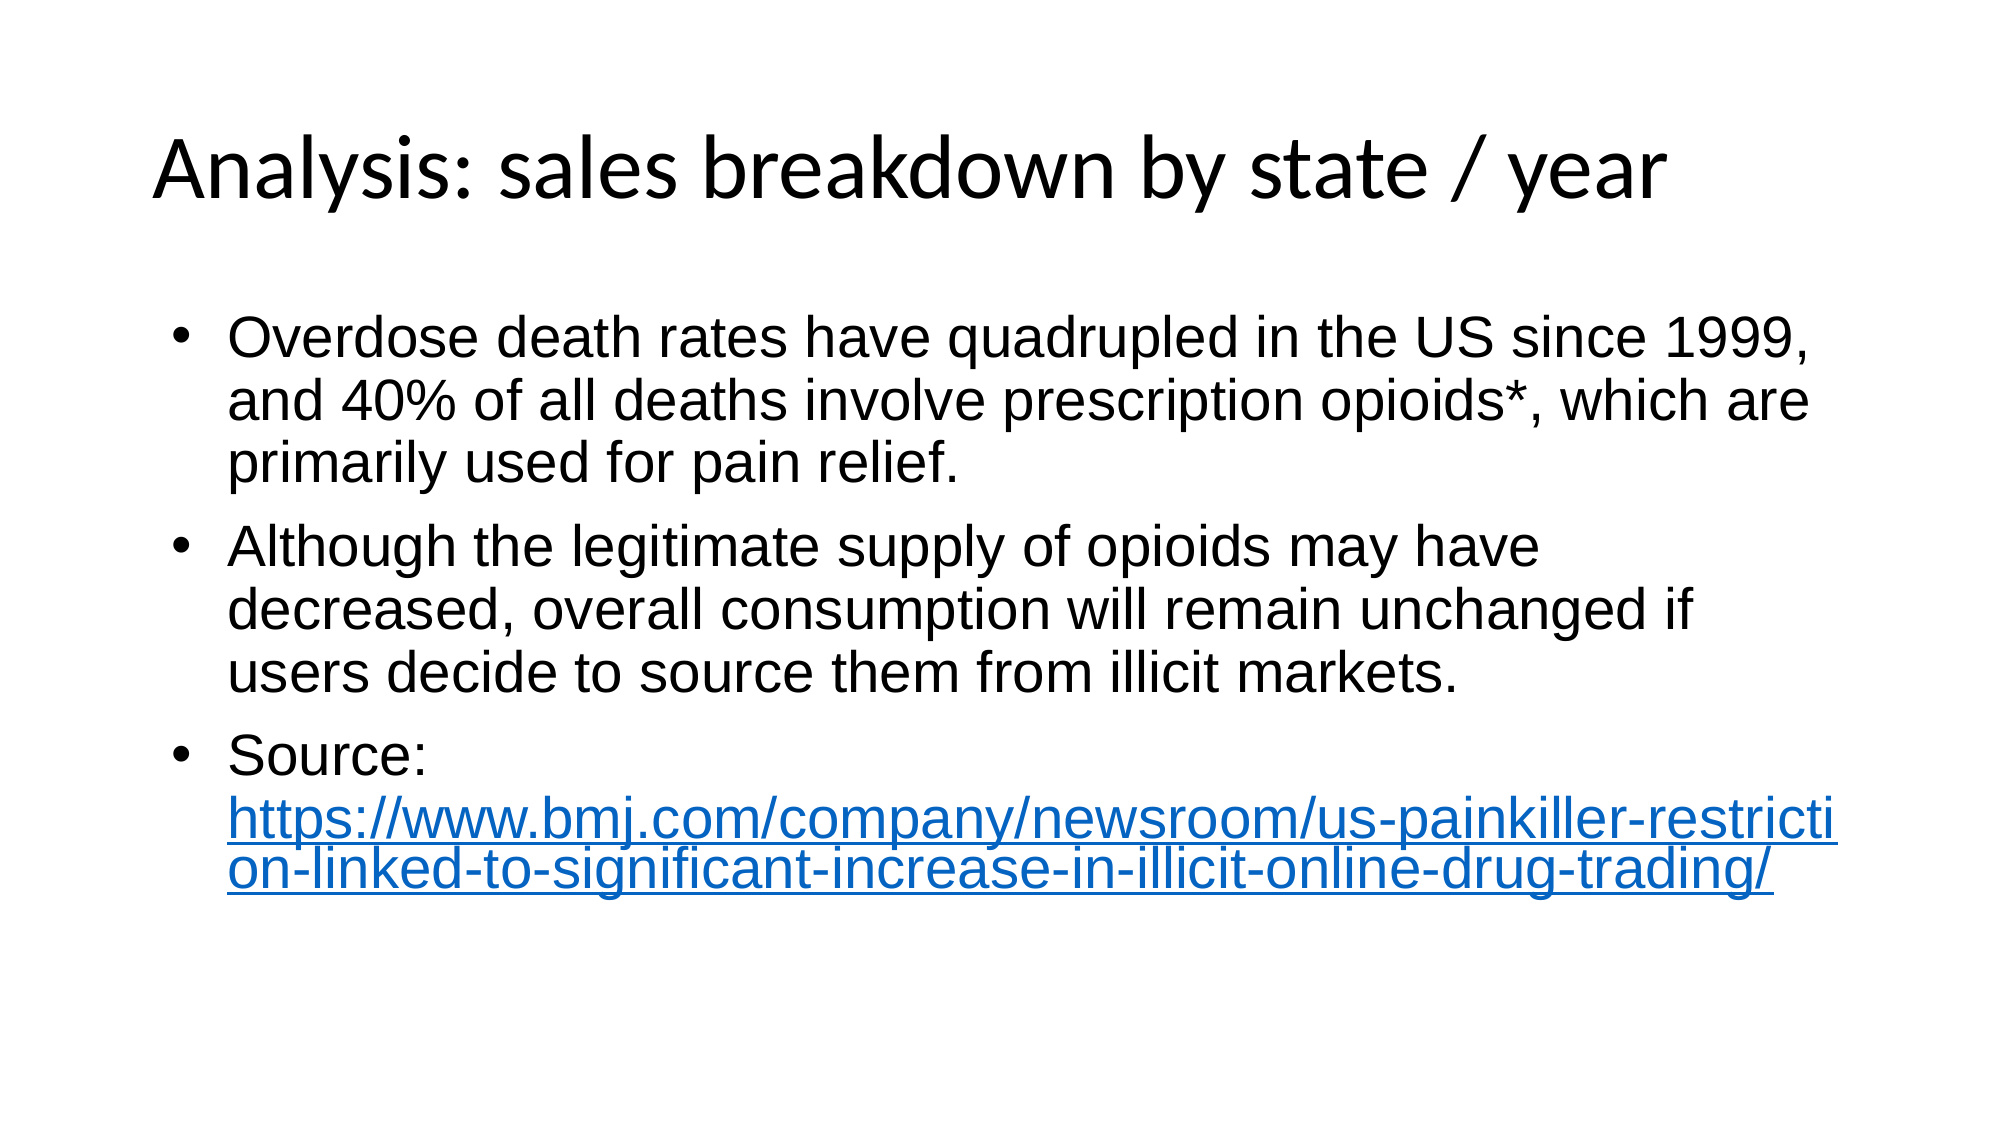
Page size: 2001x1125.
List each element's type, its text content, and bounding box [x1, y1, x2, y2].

list Overdose death rates have quadrupled in the US since 1999, and 40% of all deaths involve prescription opioids*, which are primarily used for pain relief. Although the legitimate supply of opioids may have decreased, overall consumption will remain unchanged if users decide to source them from illicit markets. Source: https://www.bmj.com/company/newsroom/us-painkiller-restriction-linked-to-significant-increase-in-illicit-online-drug-trading/ [137, 299, 1863, 1014]
title Analysis: sales breakdown by state / year [137, 59, 1863, 278]
